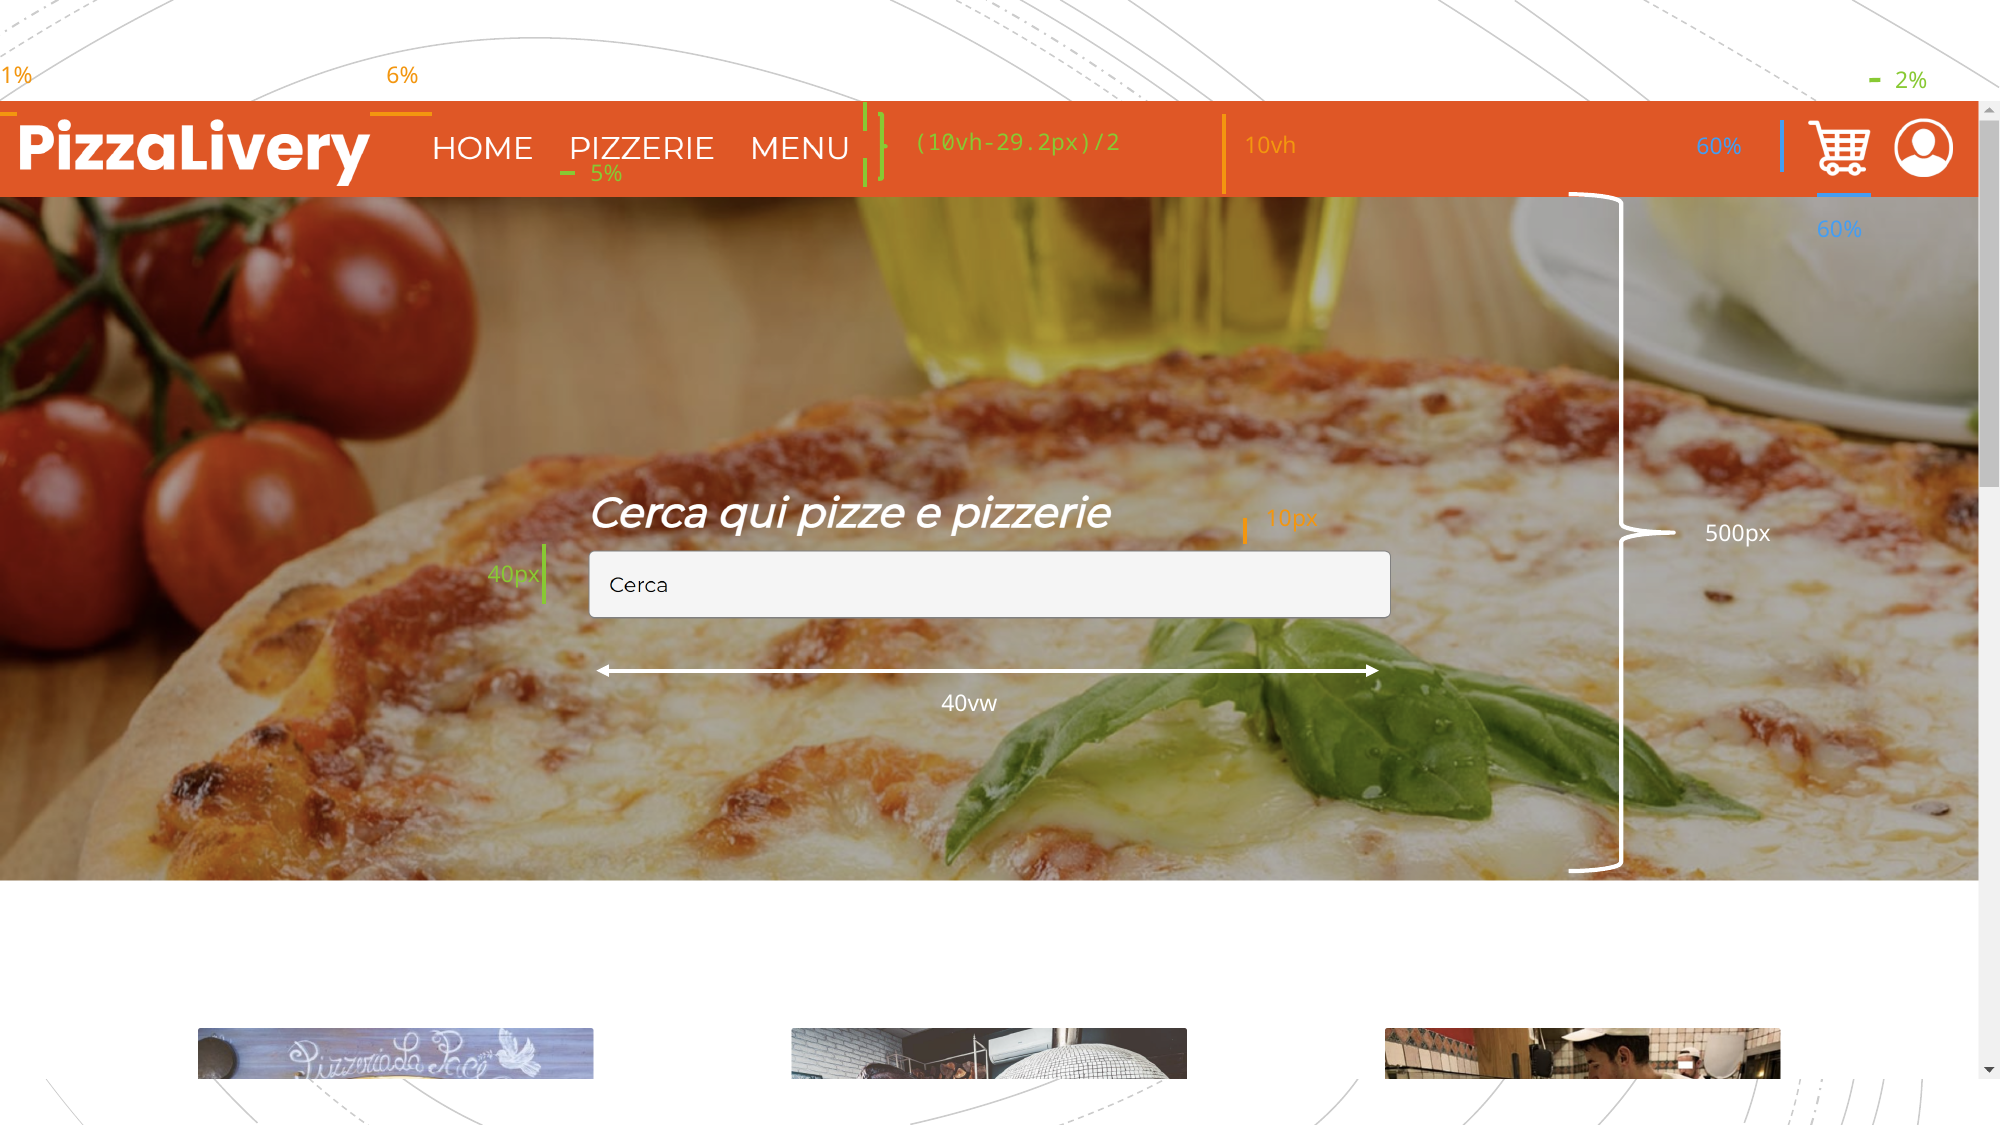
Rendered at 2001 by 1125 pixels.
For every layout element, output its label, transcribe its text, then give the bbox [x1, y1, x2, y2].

text_box 2% [1880, 58, 1949, 101]
picture [0, 101, 2000, 1079]
text_box 1% [0, 53, 48, 96]
text_box 6% [371, 53, 434, 96]
